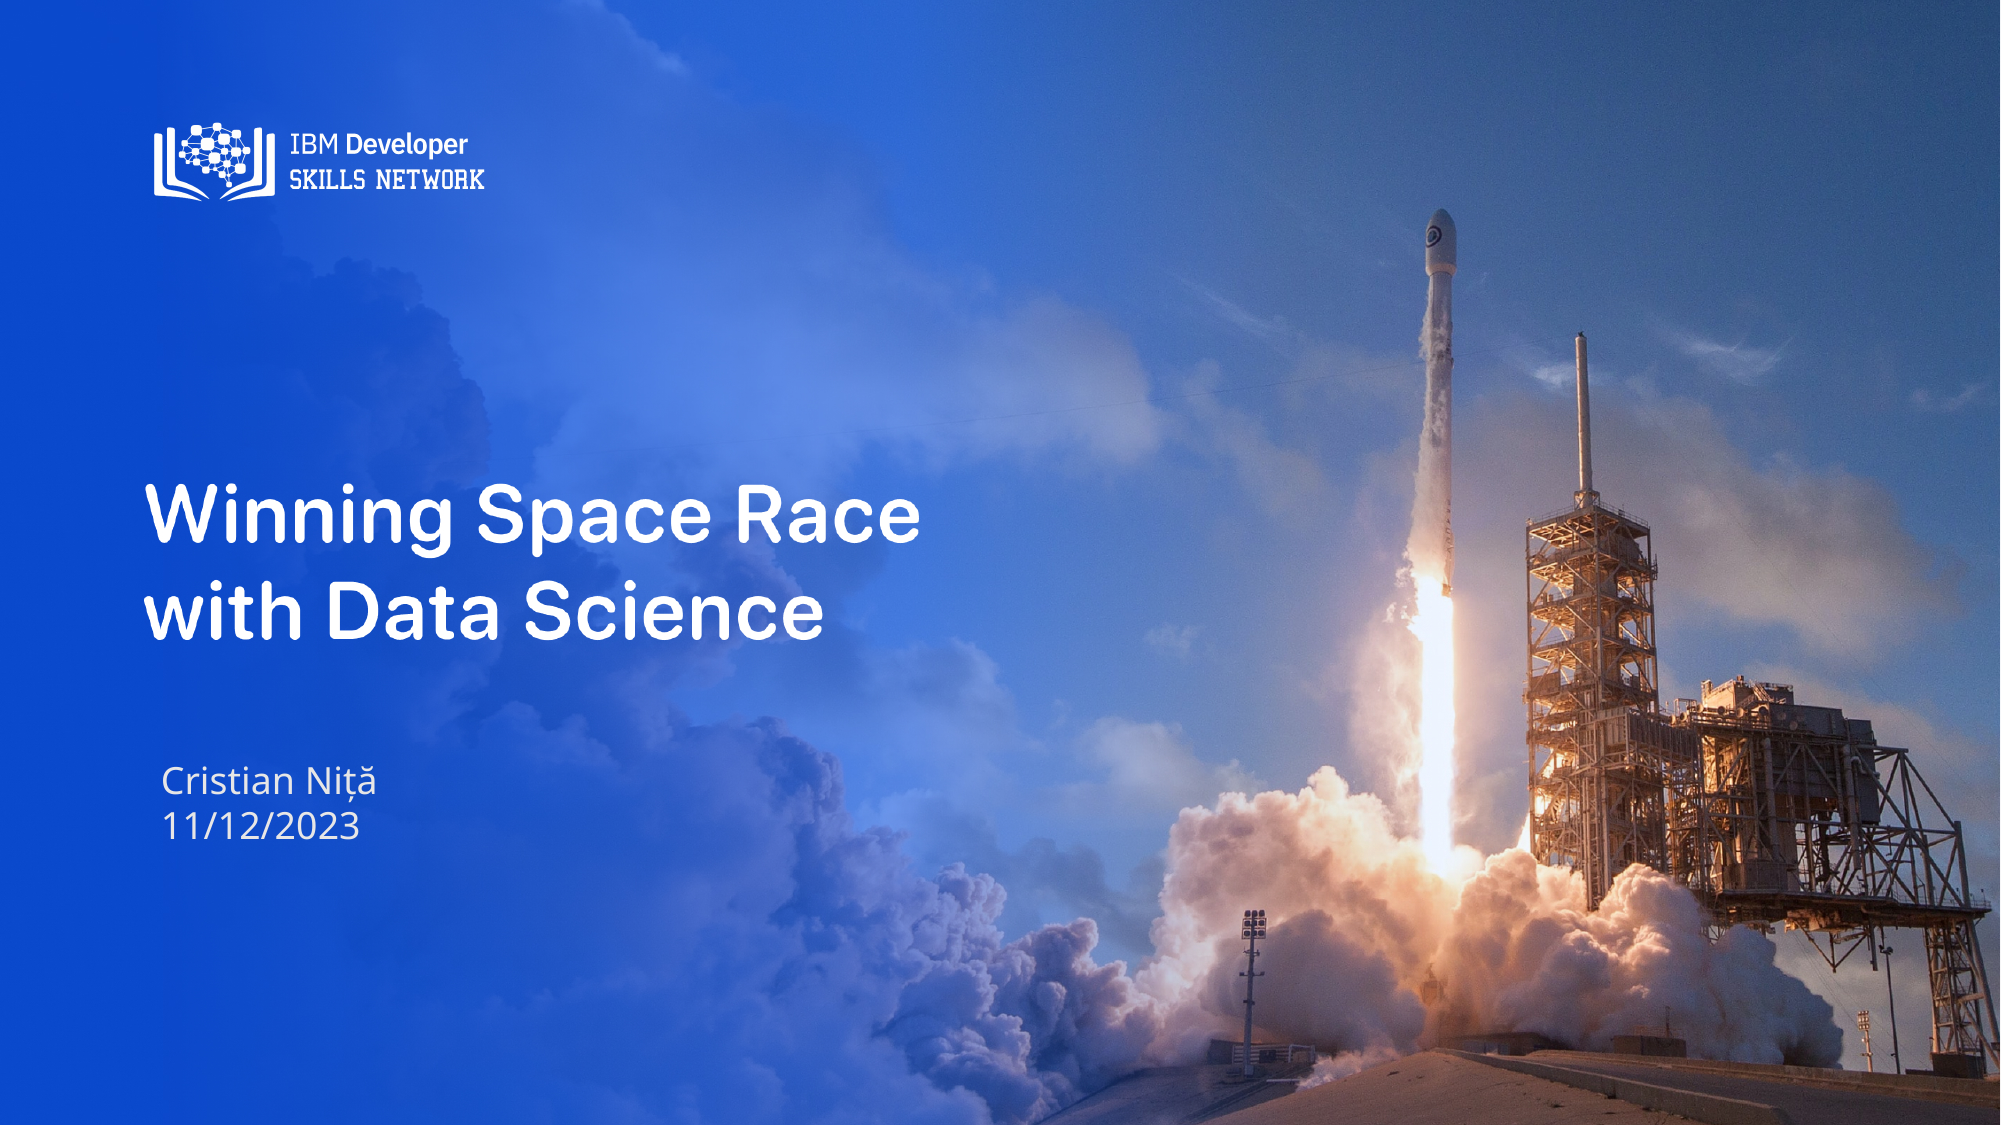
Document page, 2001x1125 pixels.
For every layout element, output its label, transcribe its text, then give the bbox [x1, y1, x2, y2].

picture [0, 0, 2001, 1125]
text_box Cristian Niță 11/12/2023 [145, 749, 559, 855]
